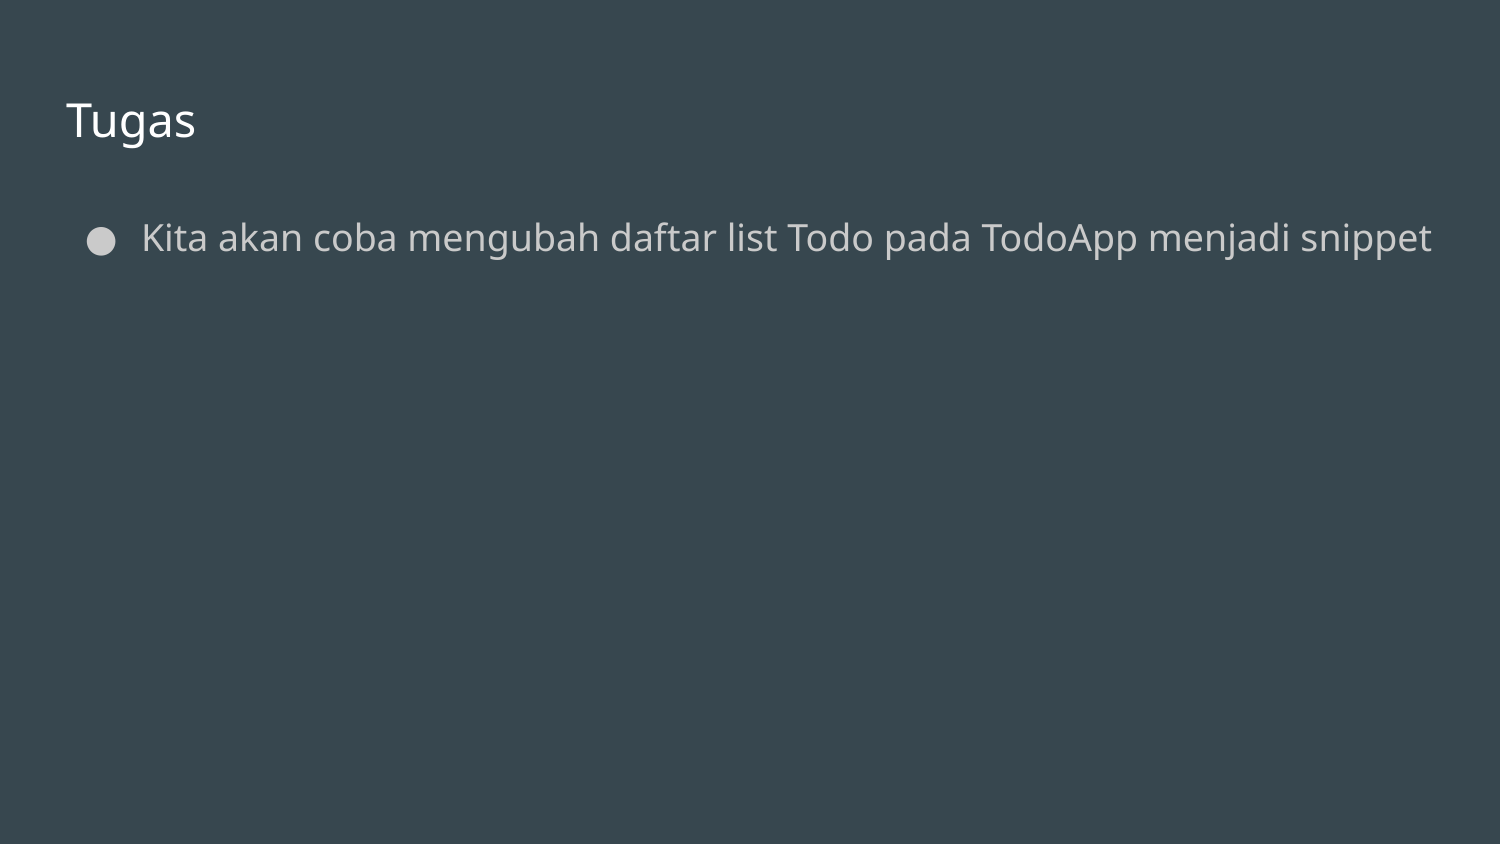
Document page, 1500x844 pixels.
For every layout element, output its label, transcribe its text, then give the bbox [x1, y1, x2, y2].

title Tugas [51, 72, 1449, 167]
list Kita akan coba mengubah daftar list Todo pada TodoApp menjadi snippet [51, 189, 1449, 750]
